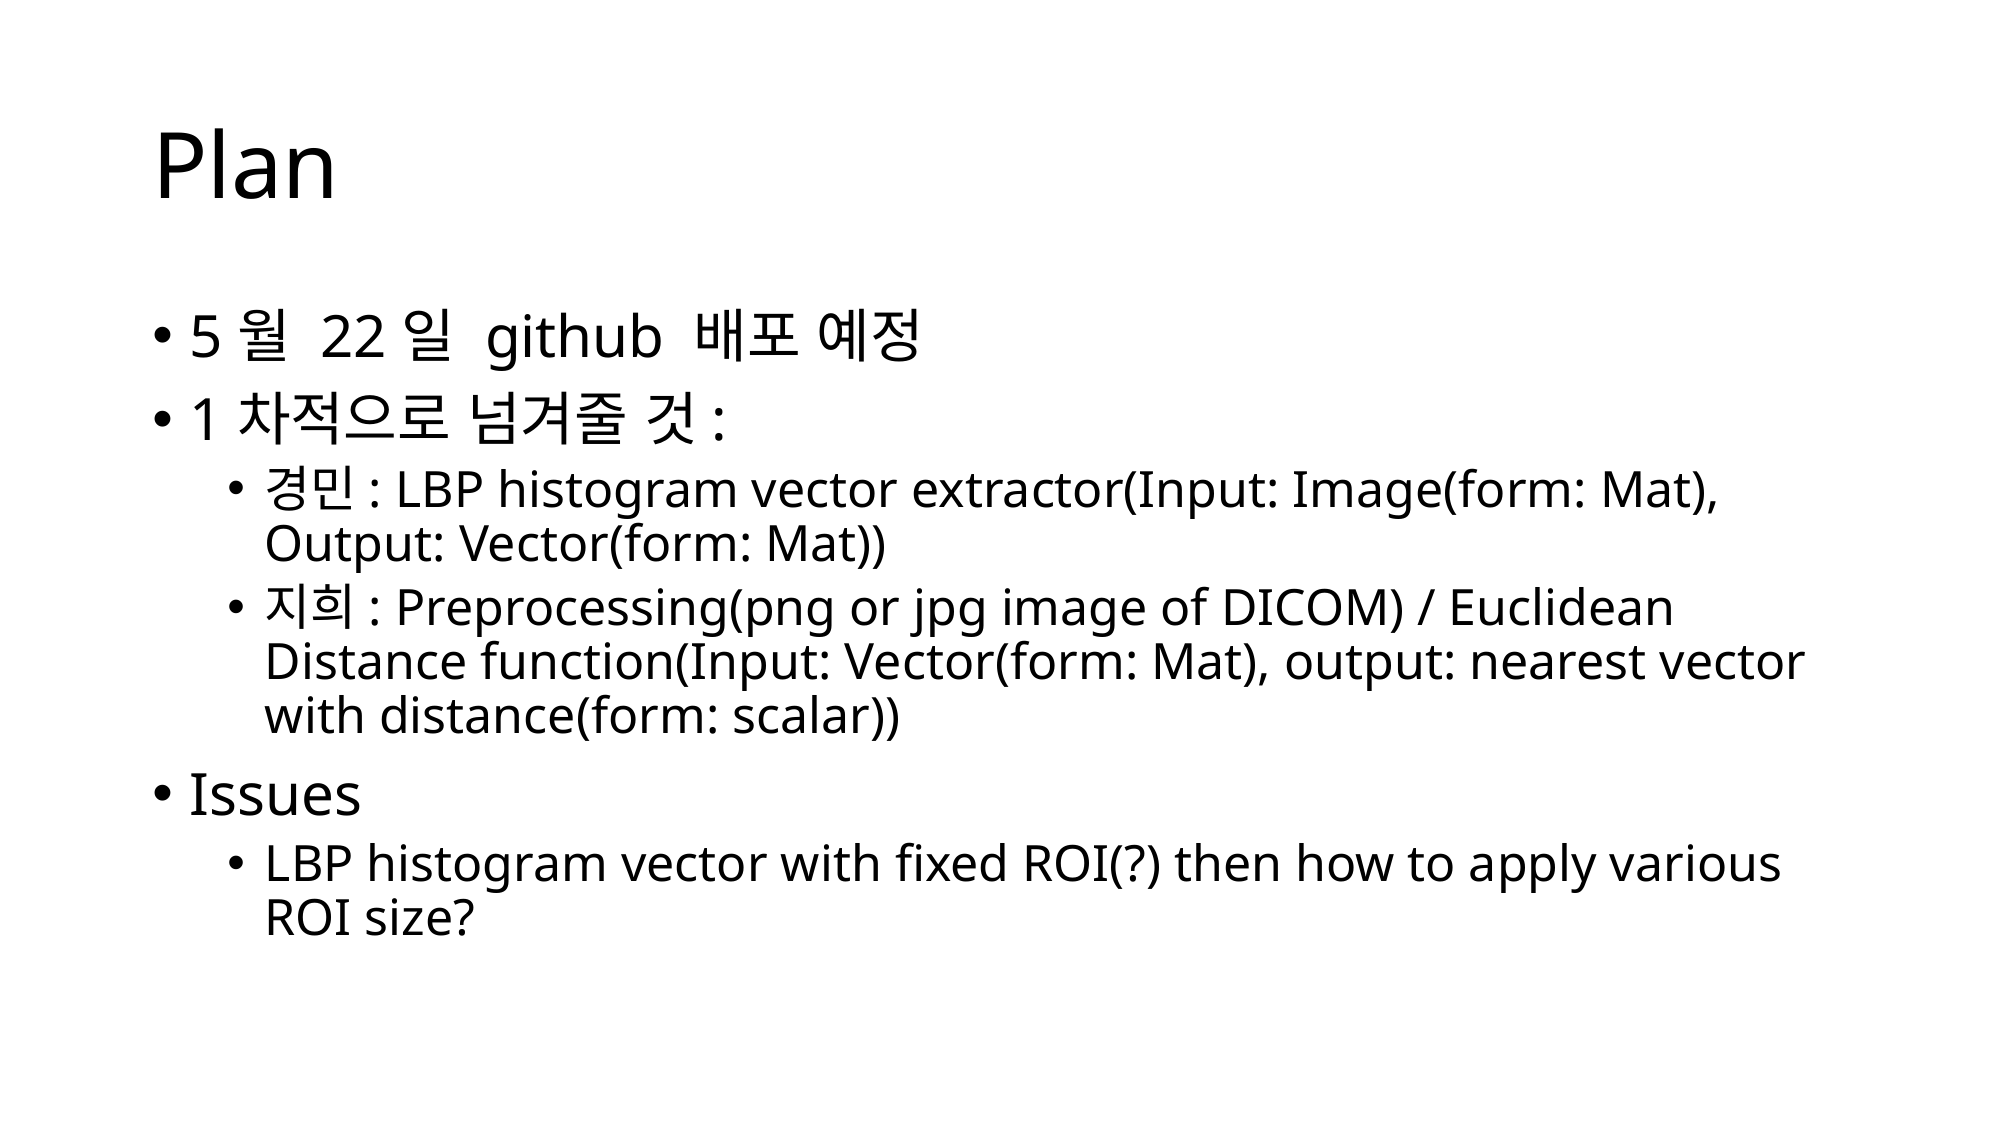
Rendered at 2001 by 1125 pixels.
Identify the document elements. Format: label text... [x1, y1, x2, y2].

title Plan [137, 59, 1863, 278]
list 5월 22일 github 배포 예정 1차적으로 넘겨줄 것: 경민: LBP histogram vector extractor(Input: Image(form: Mat), Output: Vector(form: Mat)) 지희: Preprocessing(png or jpg image of DICOM) / Euclidean Distance function(Input: Vector(form: Mat), output: nearest vector with distance(form: scalar)) Issues LBP histogram vector with fixed ROI(?) then how to apply various ROI size? [137, 299, 1863, 1014]
